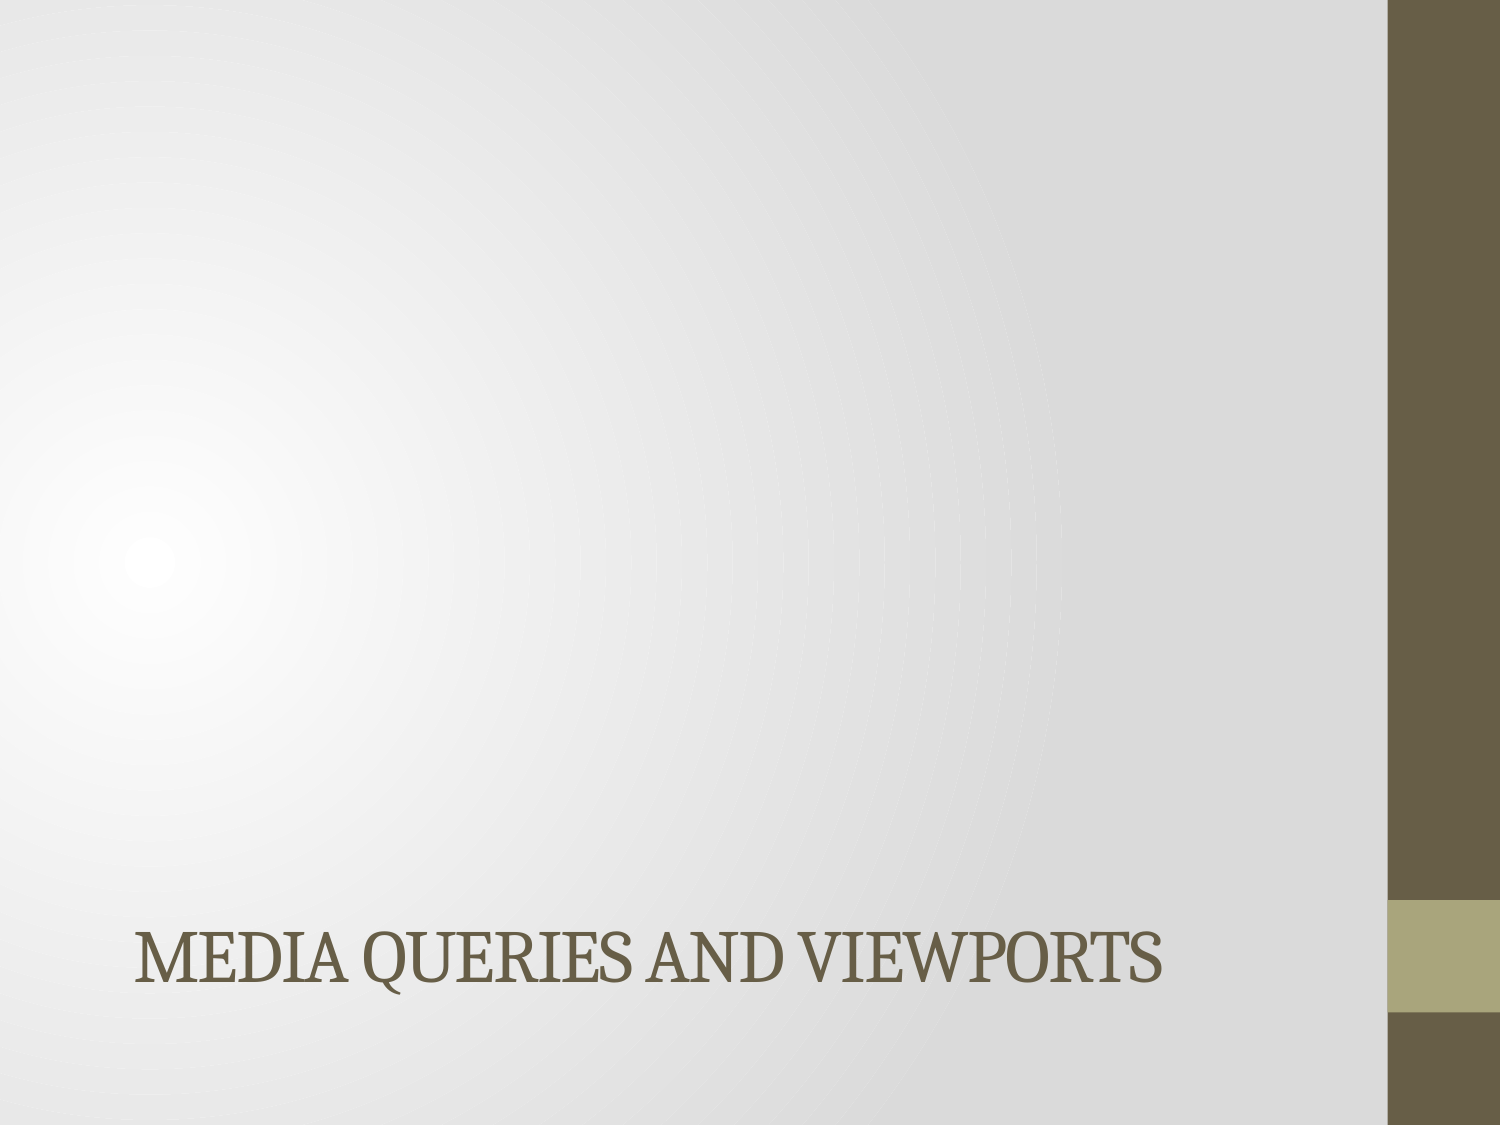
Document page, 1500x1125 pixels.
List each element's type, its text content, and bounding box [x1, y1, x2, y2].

title Media queries and viewports [118, 900, 1375, 1092]
